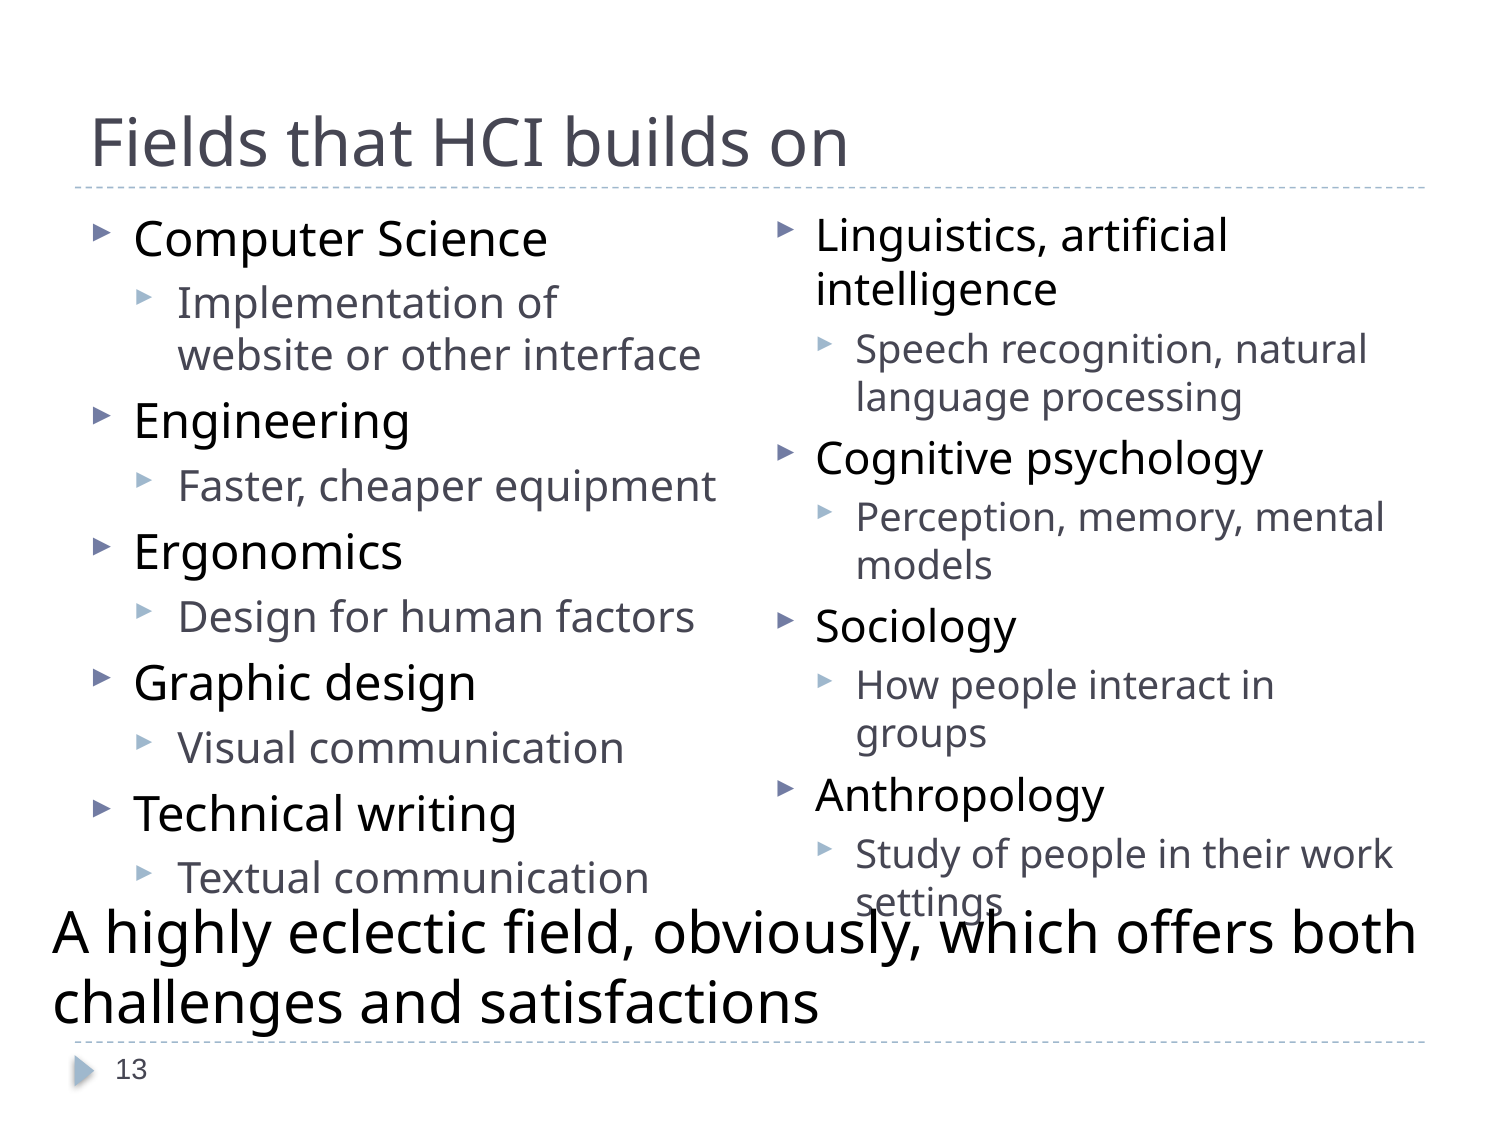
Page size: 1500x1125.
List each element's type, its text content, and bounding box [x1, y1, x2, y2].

list Linguistics, artificial intelligence Speech recognition, natural language processing Cognitive psychology Perception, memory, mental models Sociology How people interact in groups Anthropology Study of people in their work settings [759, 199, 1423, 887]
text_box A highly eclectic field, obviously, which offers both challenges and satisfactions [37, 887, 1463, 1103]
title Fields that HCI builds on [75, 37, 1425, 188]
list Computer Science Implementation of website or other interface Engineering Faster, cheaper equipment Ergonomics Design for human factors Graphic design Visual communication Technical writing Textual communication [75, 200, 738, 887]
